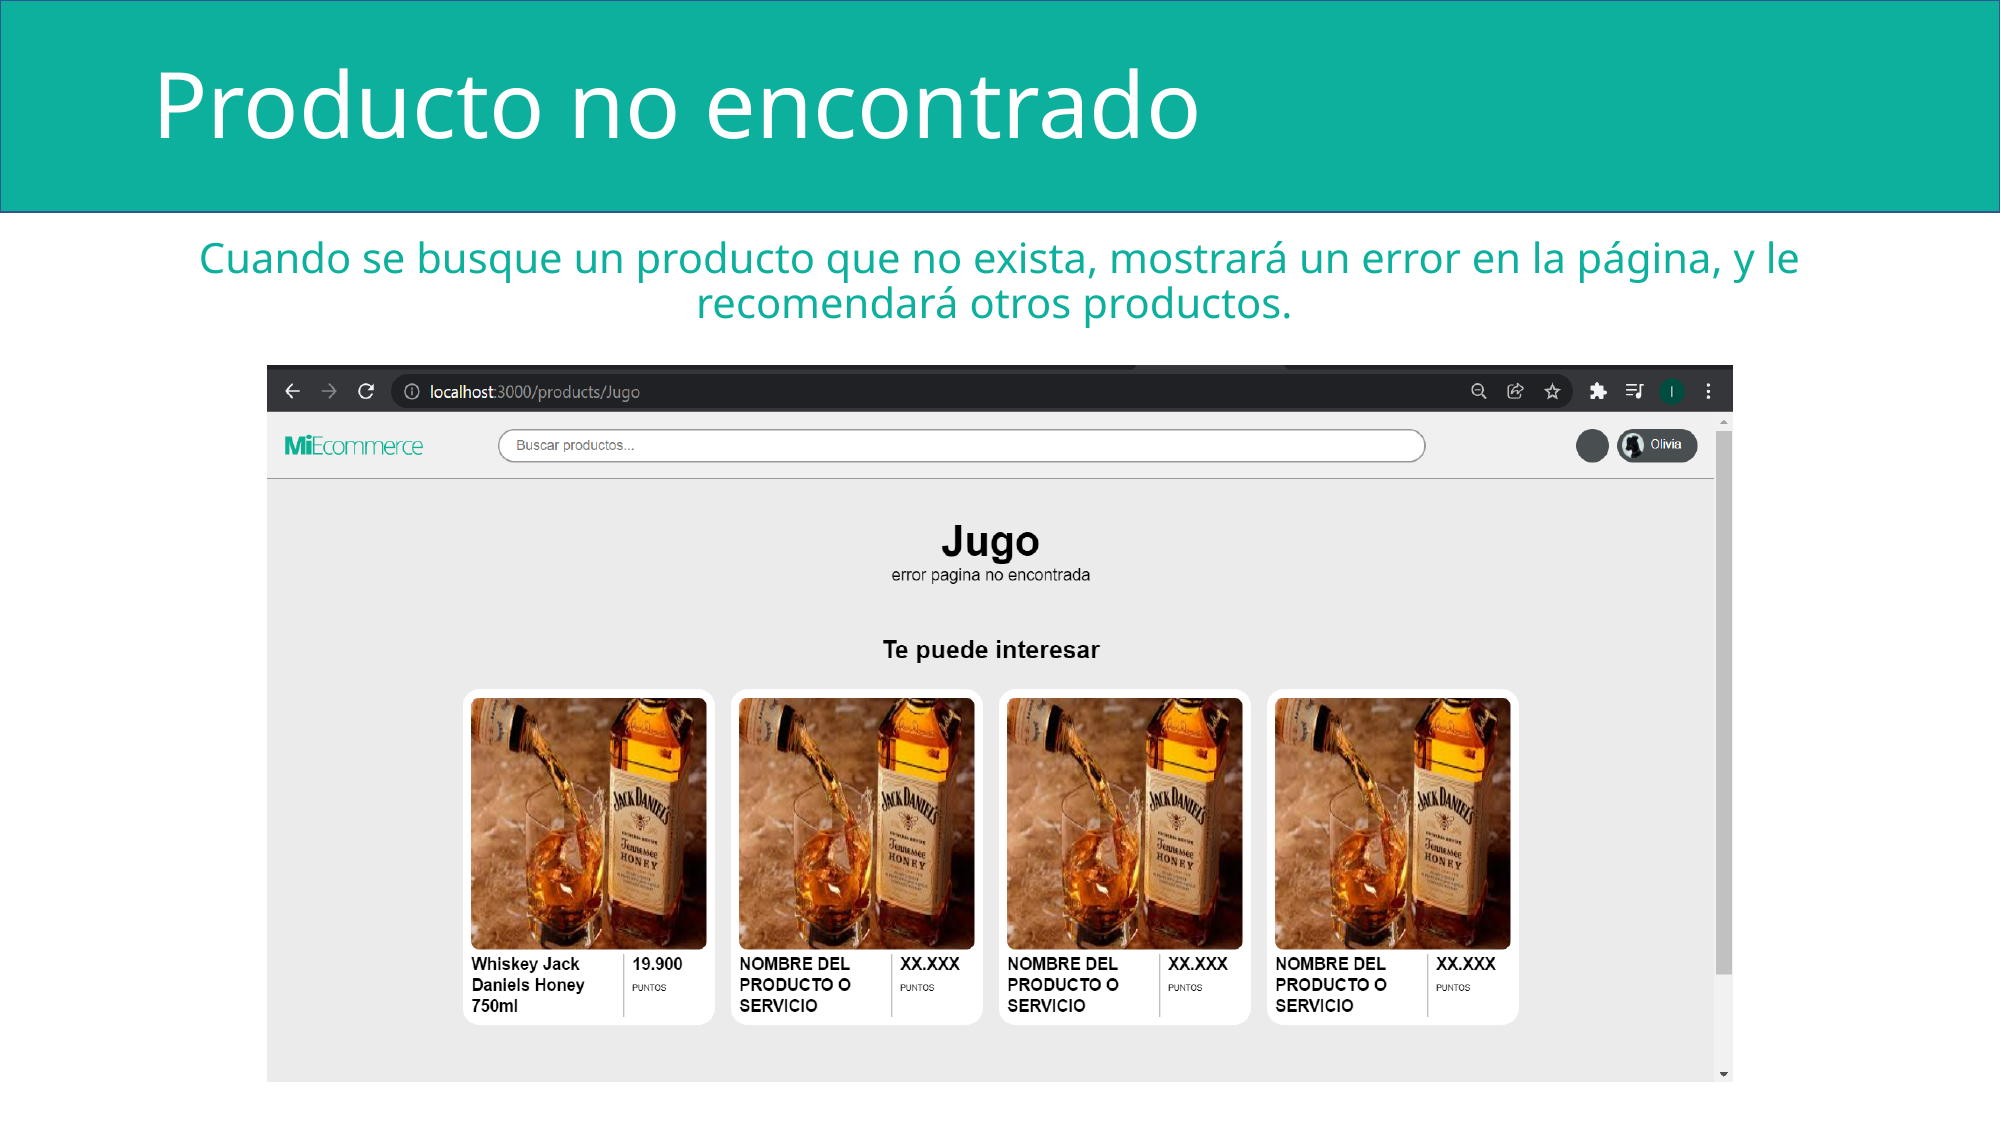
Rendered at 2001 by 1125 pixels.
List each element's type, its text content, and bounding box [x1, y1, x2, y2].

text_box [267, 365, 1733, 1082]
text_box [0, 0, 2000, 213]
title Producto no encontrado [137, 43, 1863, 174]
text_box Cuando se busque un producto que no exista, mostrará un error en la página, y le recomendará otros productos. [149, 213, 1851, 352]
